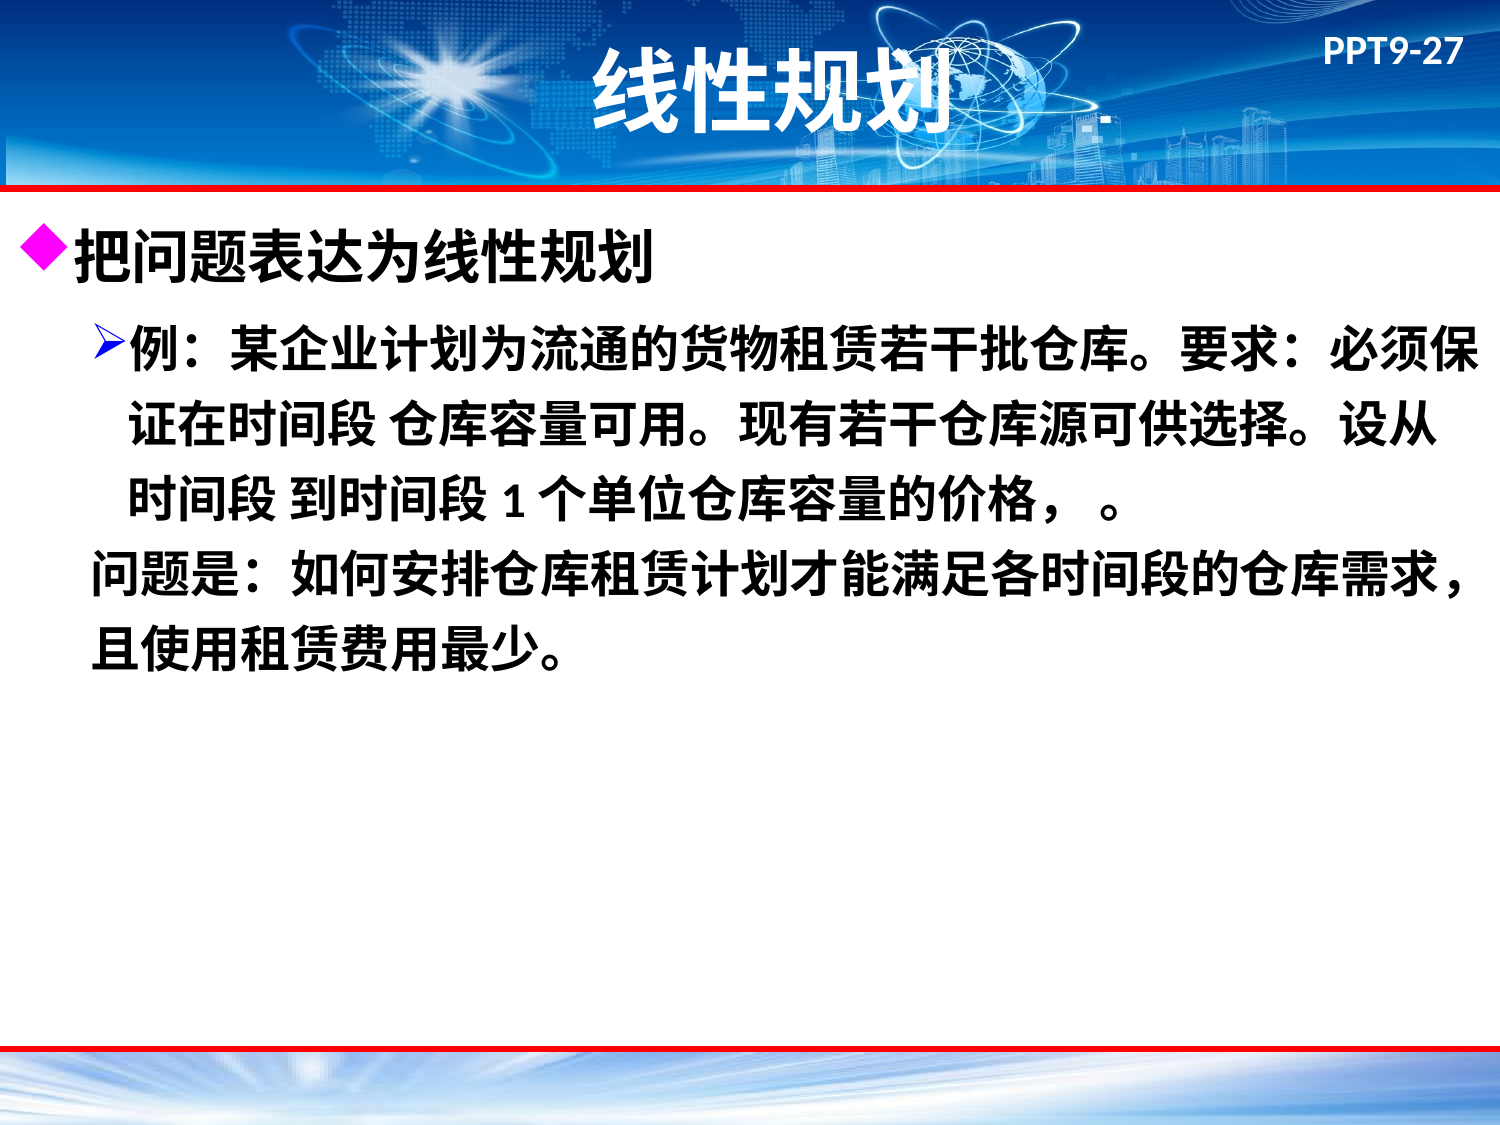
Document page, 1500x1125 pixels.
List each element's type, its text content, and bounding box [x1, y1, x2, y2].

title 线性规划 [3, 2, 1500, 189]
picture [0, 0, 1500, 185]
picture [0, 1052, 1500, 1125]
